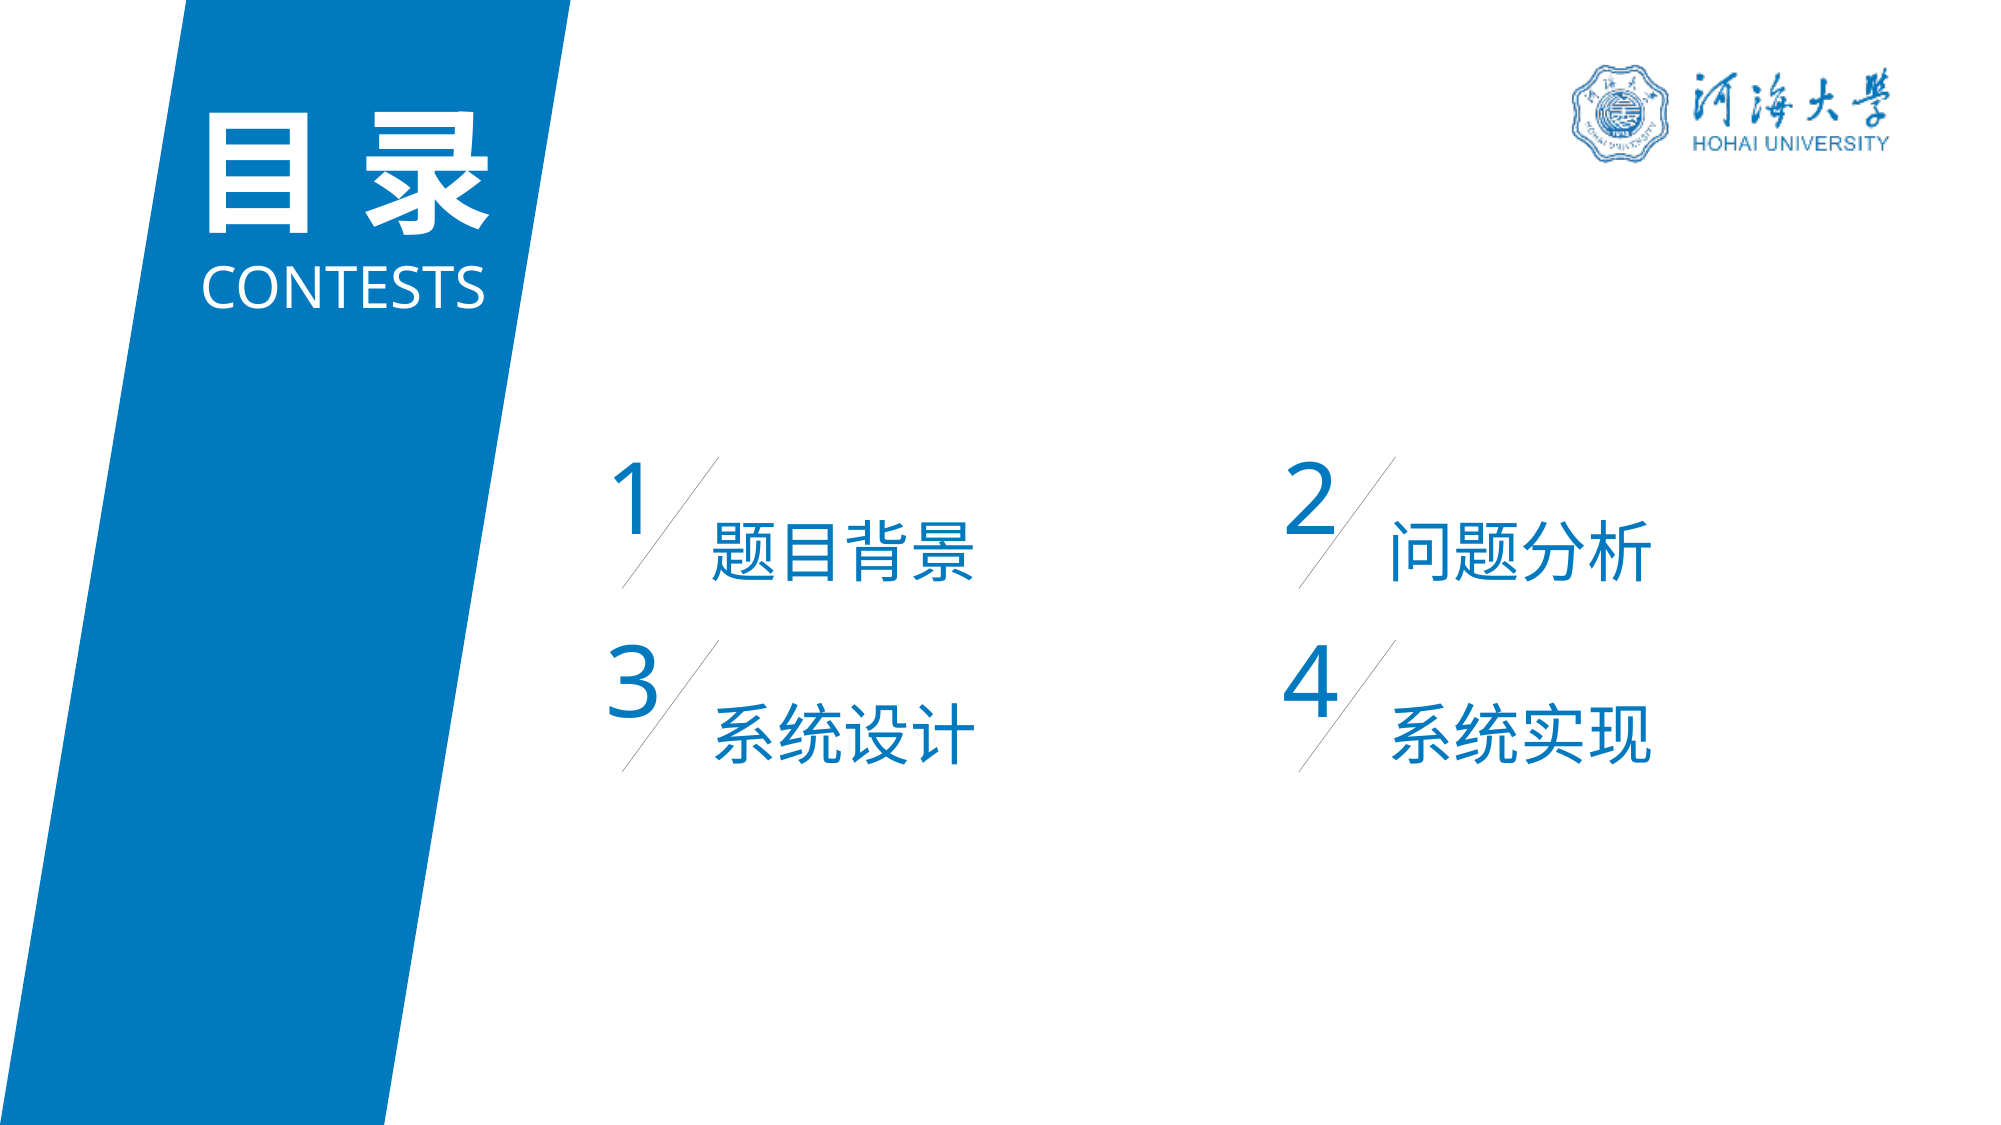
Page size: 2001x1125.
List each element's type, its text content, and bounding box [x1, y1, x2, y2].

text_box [589, 610, 1266, 782]
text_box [1562, 56, 1926, 171]
text_box [169, 0, 572, 185]
text_box [0, 236, 521, 1125]
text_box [1266, 427, 2000, 598]
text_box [1266, 610, 2000, 782]
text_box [589, 427, 1266, 598]
text_box 目 录 CONTESTS [146, 94, 541, 310]
